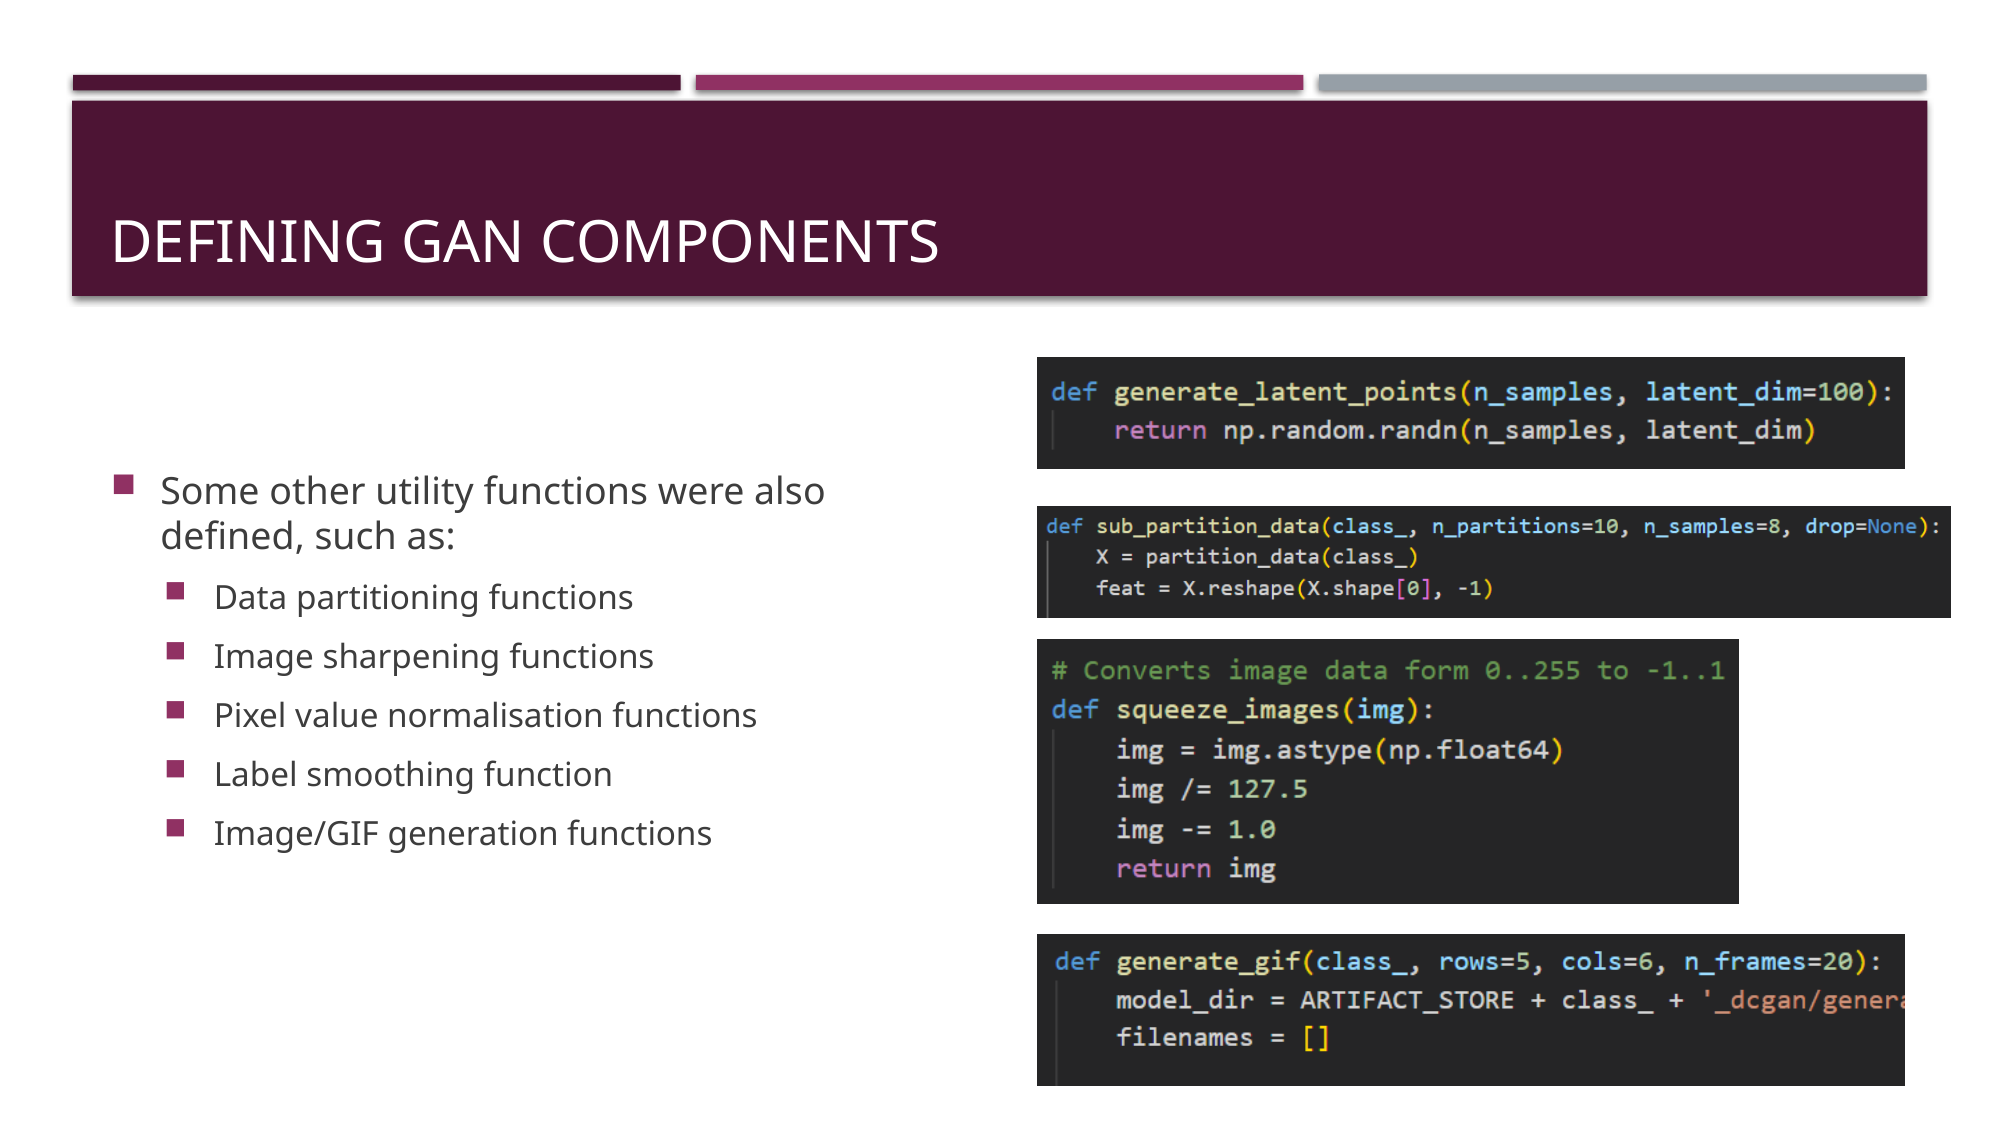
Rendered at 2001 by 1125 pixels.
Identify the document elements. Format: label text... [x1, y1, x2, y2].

picture [1036, 357, 1906, 470]
picture [1036, 506, 1952, 619]
picture [1036, 933, 1906, 1086]
picture [1036, 638, 1740, 904]
title Defining GAN Components [95, 115, 1905, 282]
list Some other utility functions were also defined, such as: Data partitioning functions Image sharpening functions Pixel value normalisation functions Label smoothing function Image/GIF generation functions [95, 357, 963, 962]
